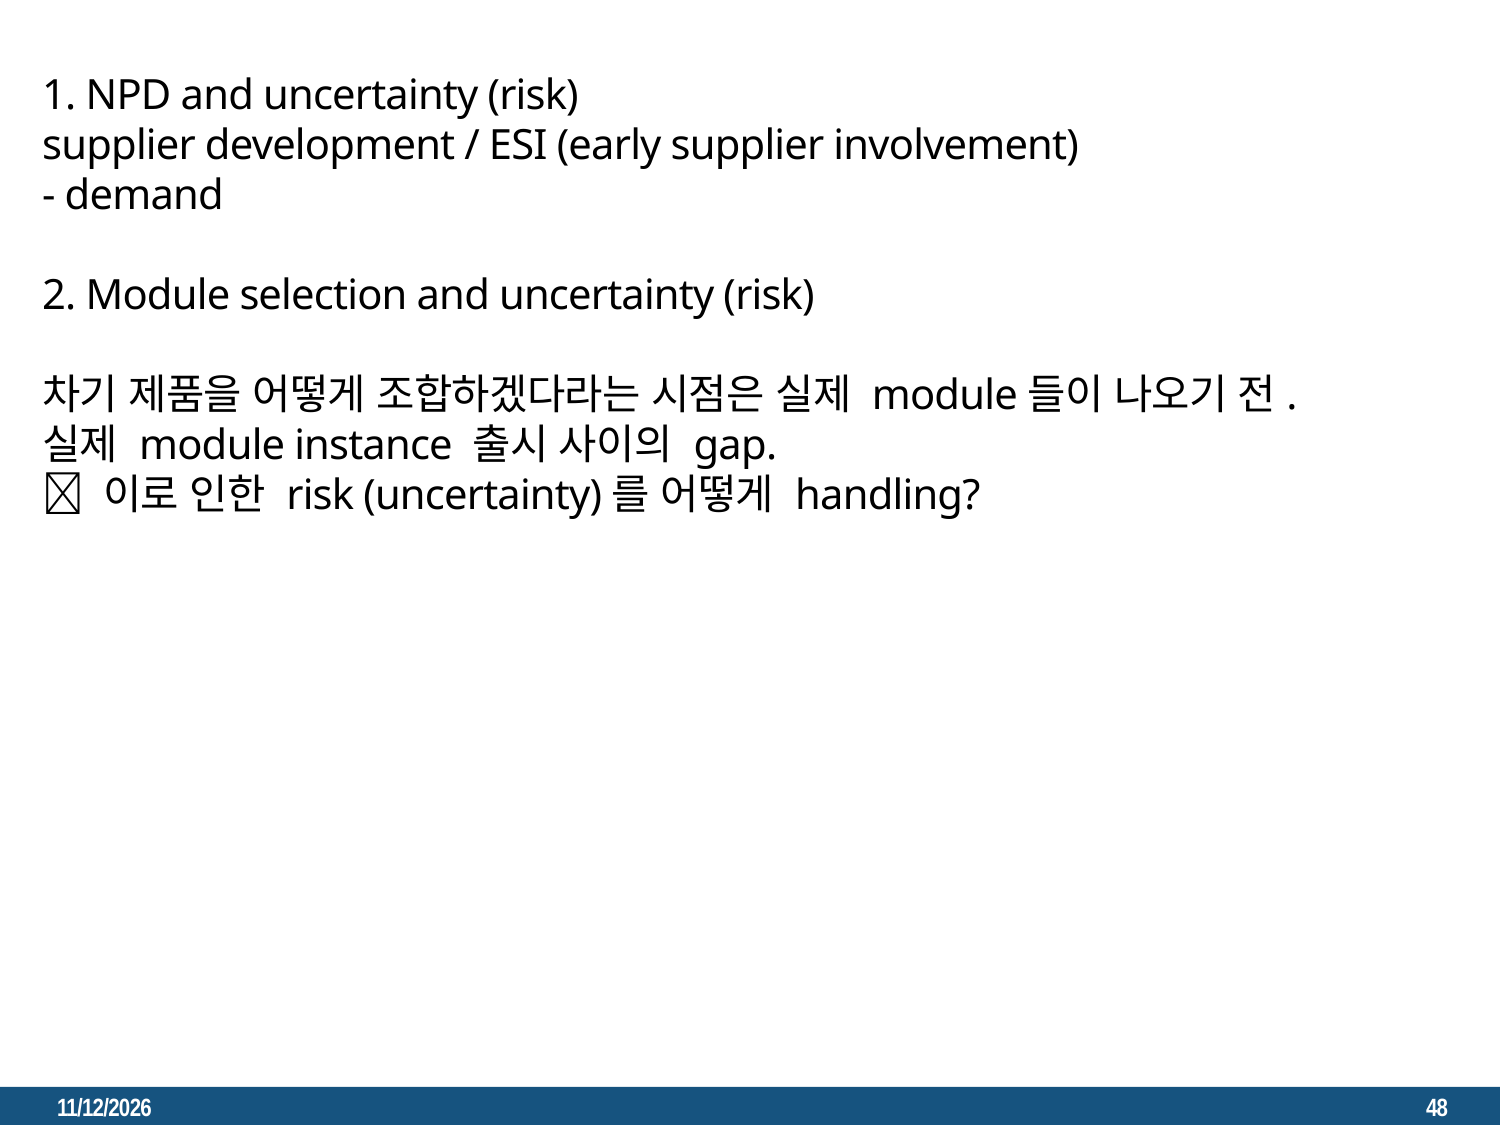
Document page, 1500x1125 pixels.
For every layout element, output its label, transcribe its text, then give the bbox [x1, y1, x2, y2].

slide_number 2023. 3. 6. [42, 1086, 380, 1125]
text_box 1. NPD and uncertainty (risk) supplier development / ESI (early supplier involvement) - demand 2. Module selection and uncertainty (risk) 차기 제품을 어떻게 조합하겠다라는 시점은 실제 module들이 나오기 전. 실제 module instance 출시 사이의 gap.  이로 인한 risk (uncertainty)를 어떻게 handling? [42, 67, 1464, 519]
slide_number 48 [1125, 1086, 1464, 1125]
